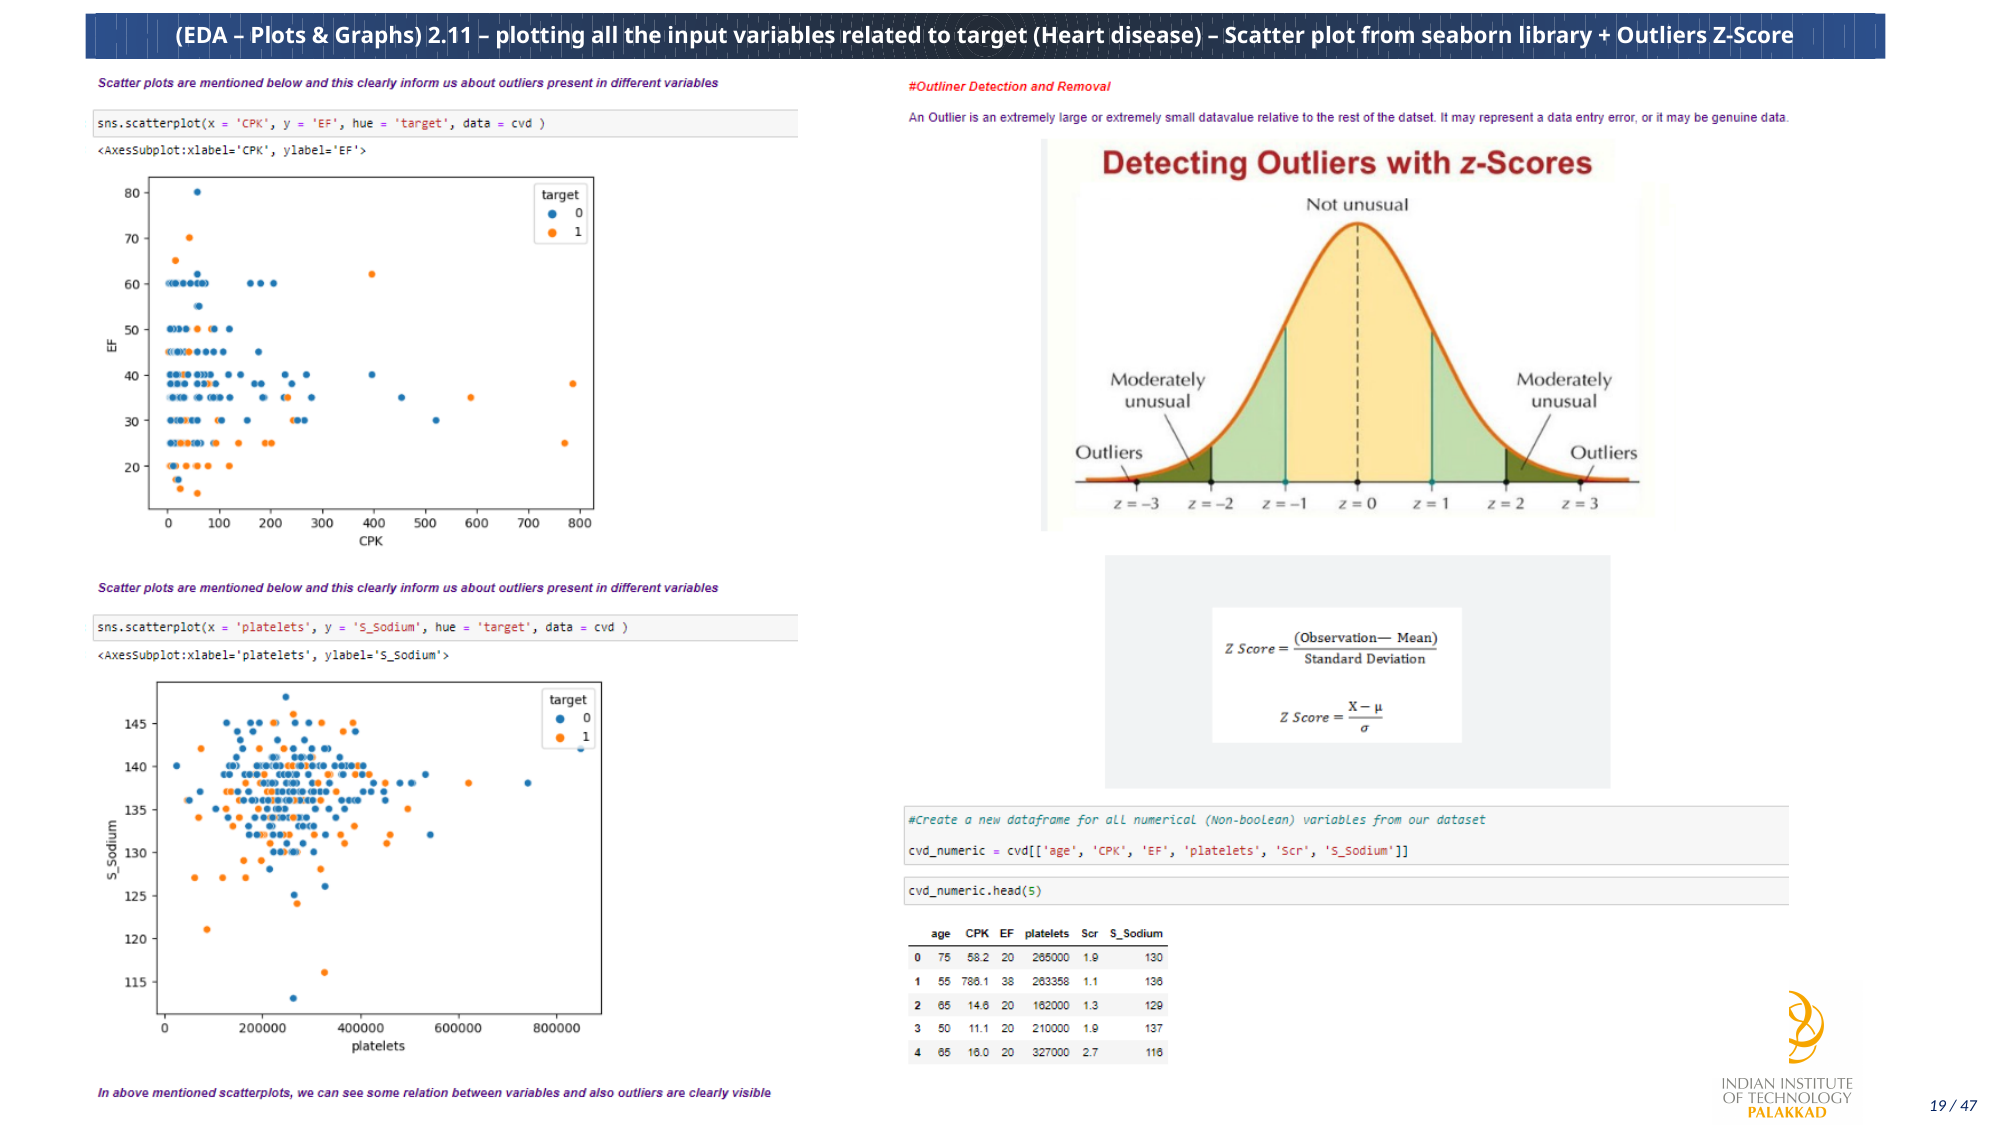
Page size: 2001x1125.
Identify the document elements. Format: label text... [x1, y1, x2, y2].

picture [85, 67, 798, 1106]
picture [897, 68, 1863, 1125]
text_box 19 / 47 [1914, 1087, 2000, 1123]
text_box (EDA – Plots & Graphs) 2.11 – plotting all the input variables related to target (Heart disease) – Scatter plot from seaborn library + Outliers Z-Score [85, 13, 1886, 59]
